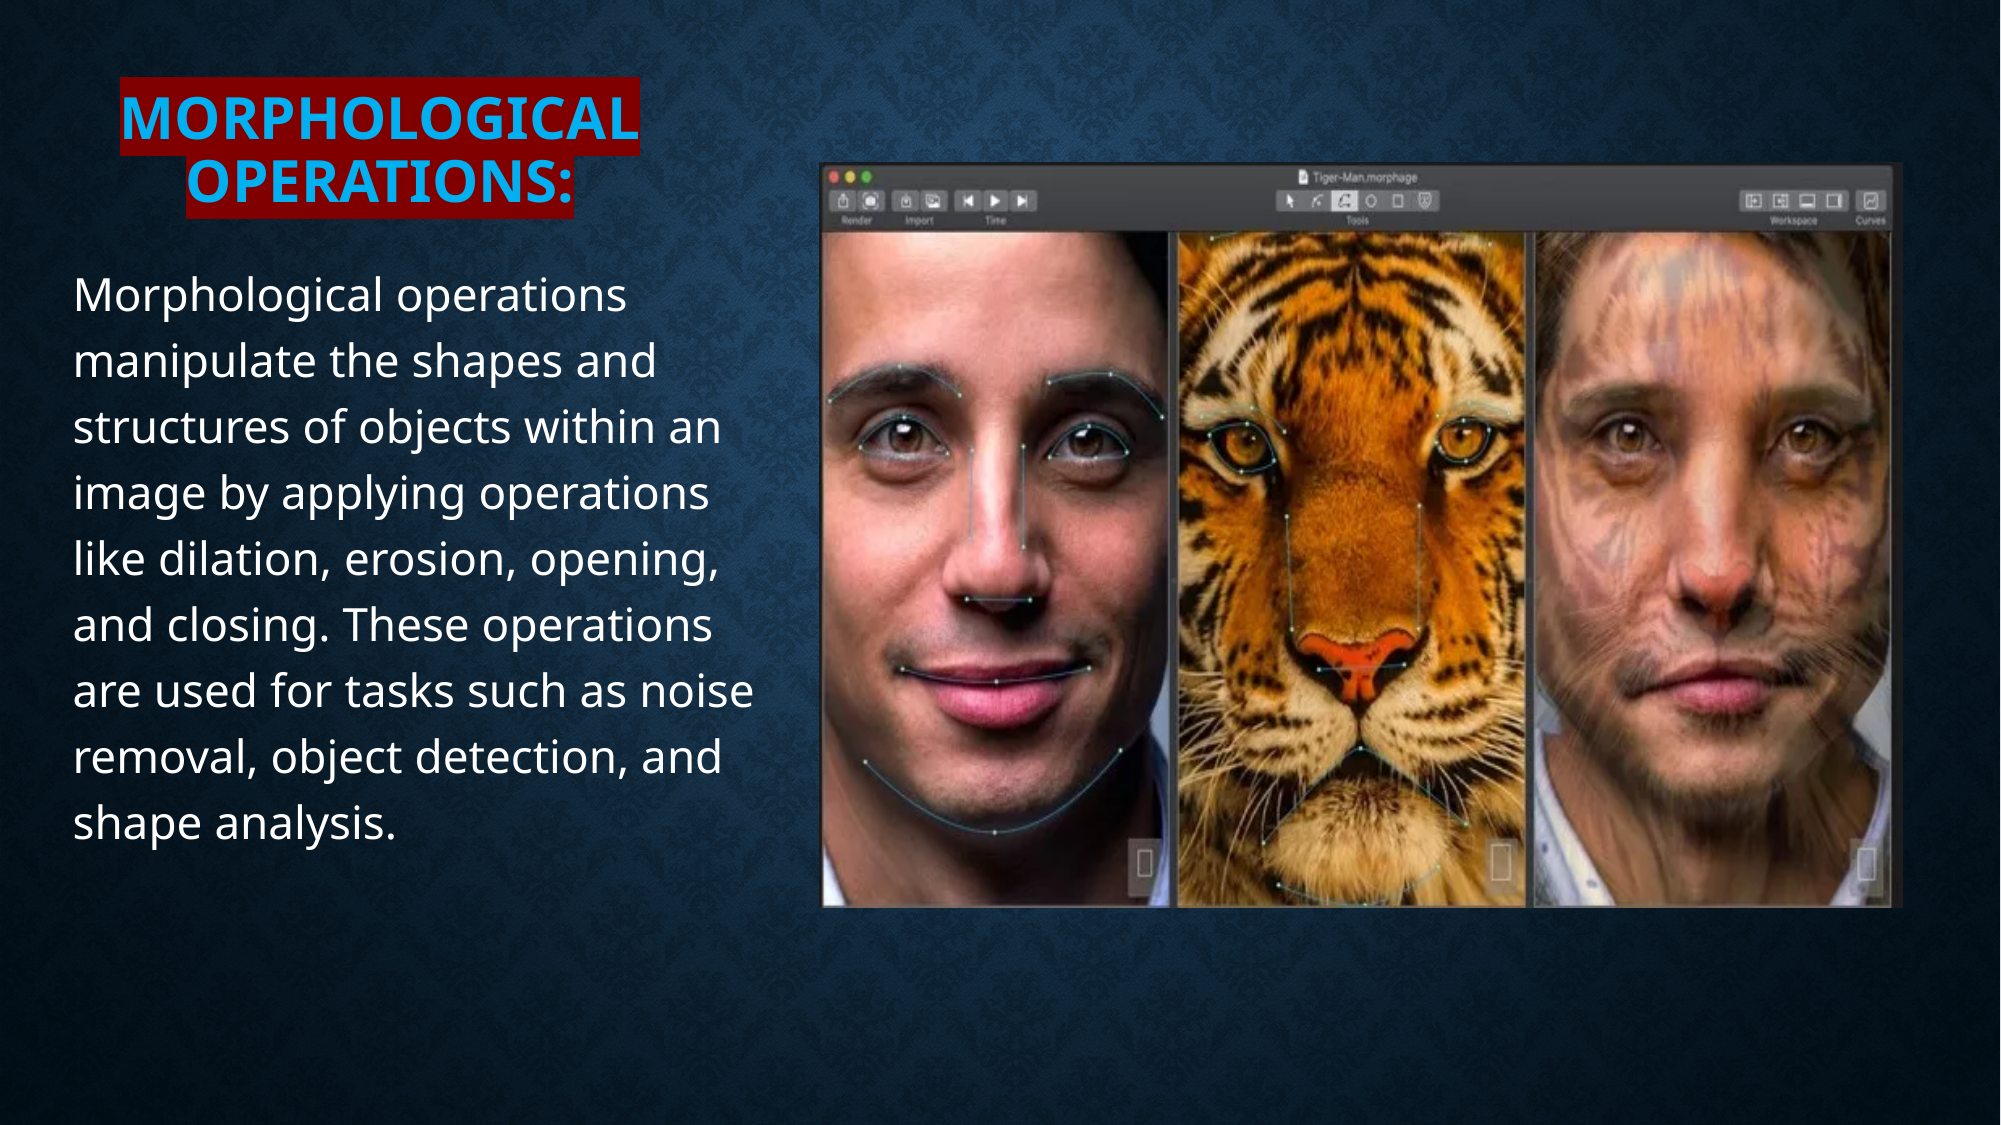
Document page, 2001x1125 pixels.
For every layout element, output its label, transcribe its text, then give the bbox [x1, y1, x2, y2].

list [819, 161, 1903, 908]
title Morphological Operations: [57, 52, 703, 223]
list Morphological operations manipulate the shapes and structures of objects within an image by applying operations like dilation, erosion, opening, and closing. These operations are used for tasks such as noise removal, object detection, and shape analysis. [57, 247, 796, 950]
